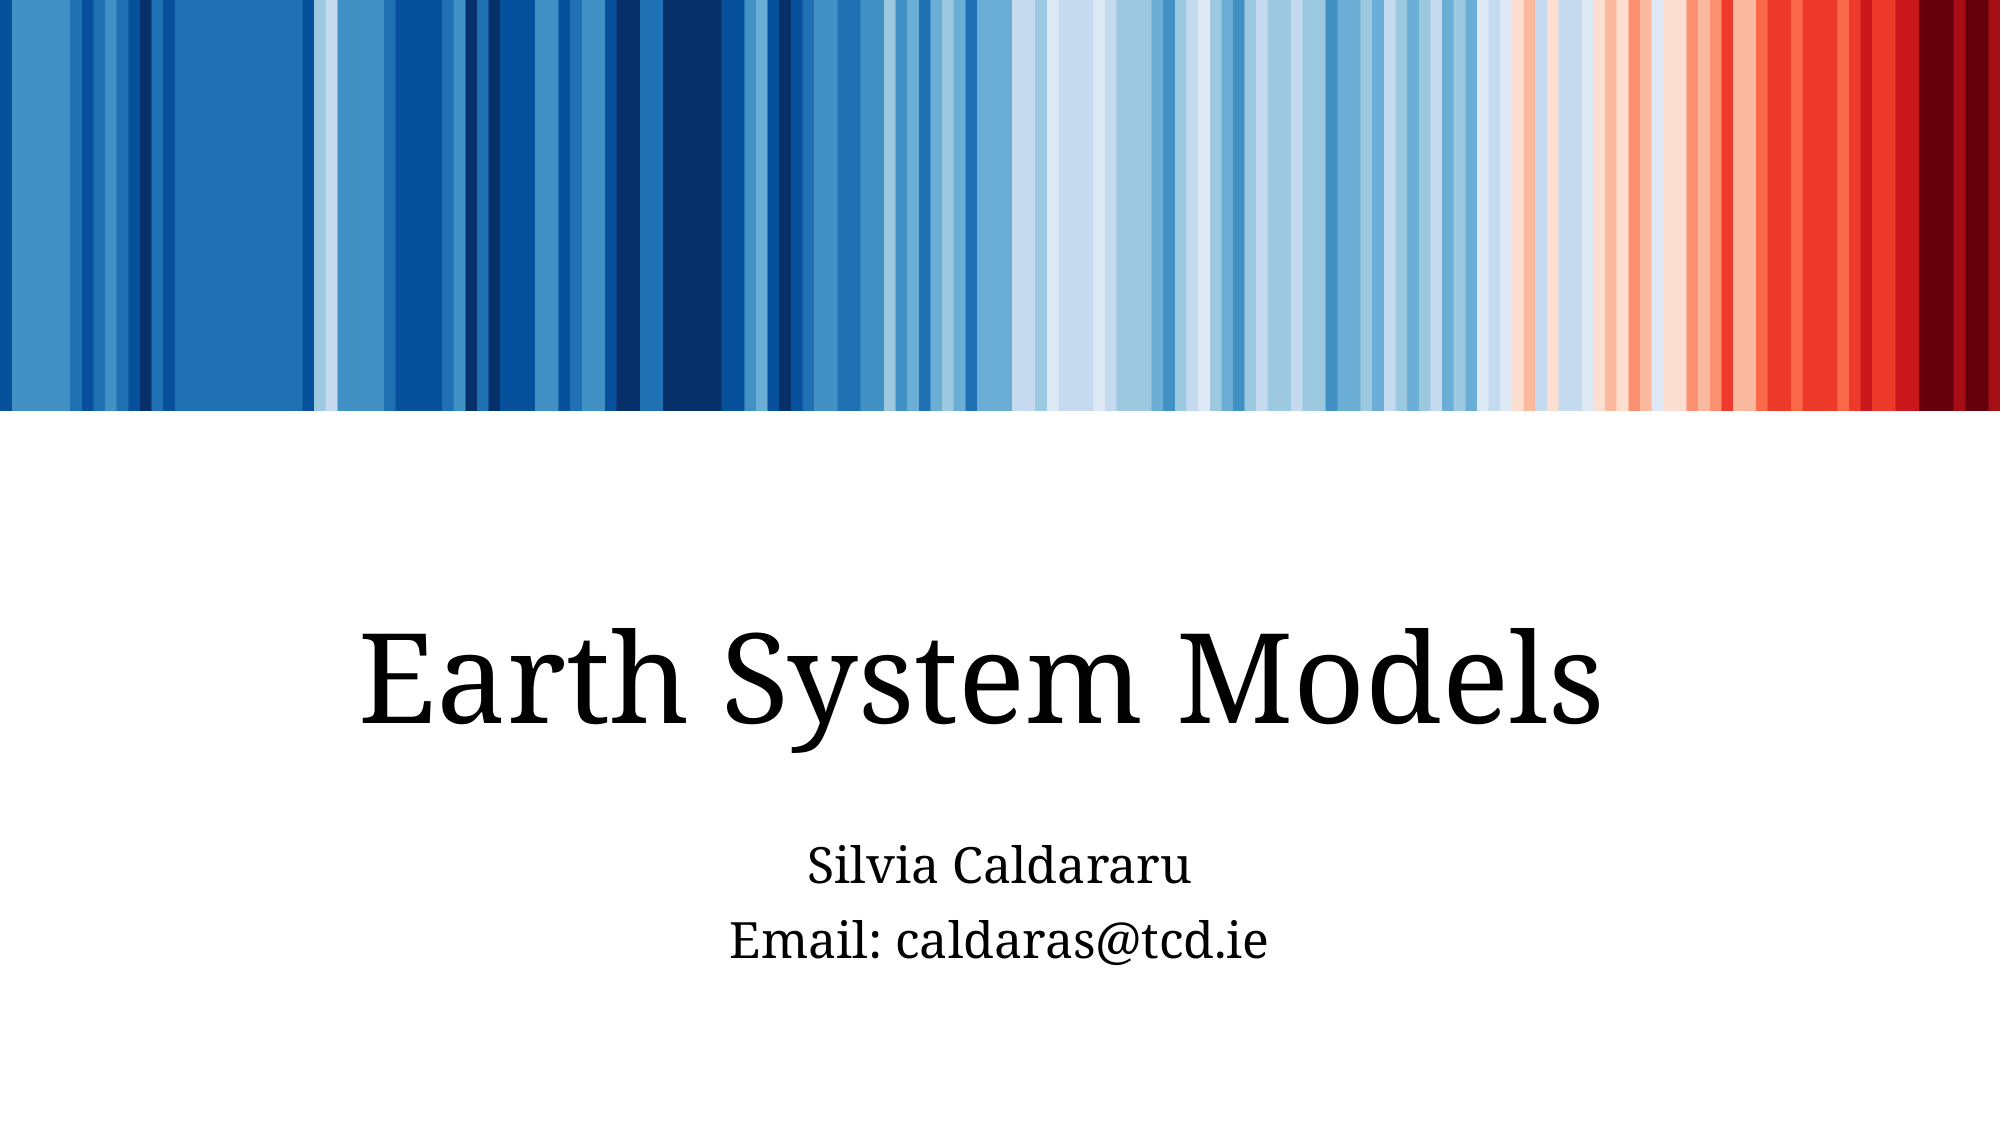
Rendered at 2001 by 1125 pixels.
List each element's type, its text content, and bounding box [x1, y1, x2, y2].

subtitle Silvia Caldararu Email: caldaras@tcd.ie [249, 833, 1750, 985]
picture [0, 0, 2000, 411]
title Earth System Models [57, 366, 1908, 759]
